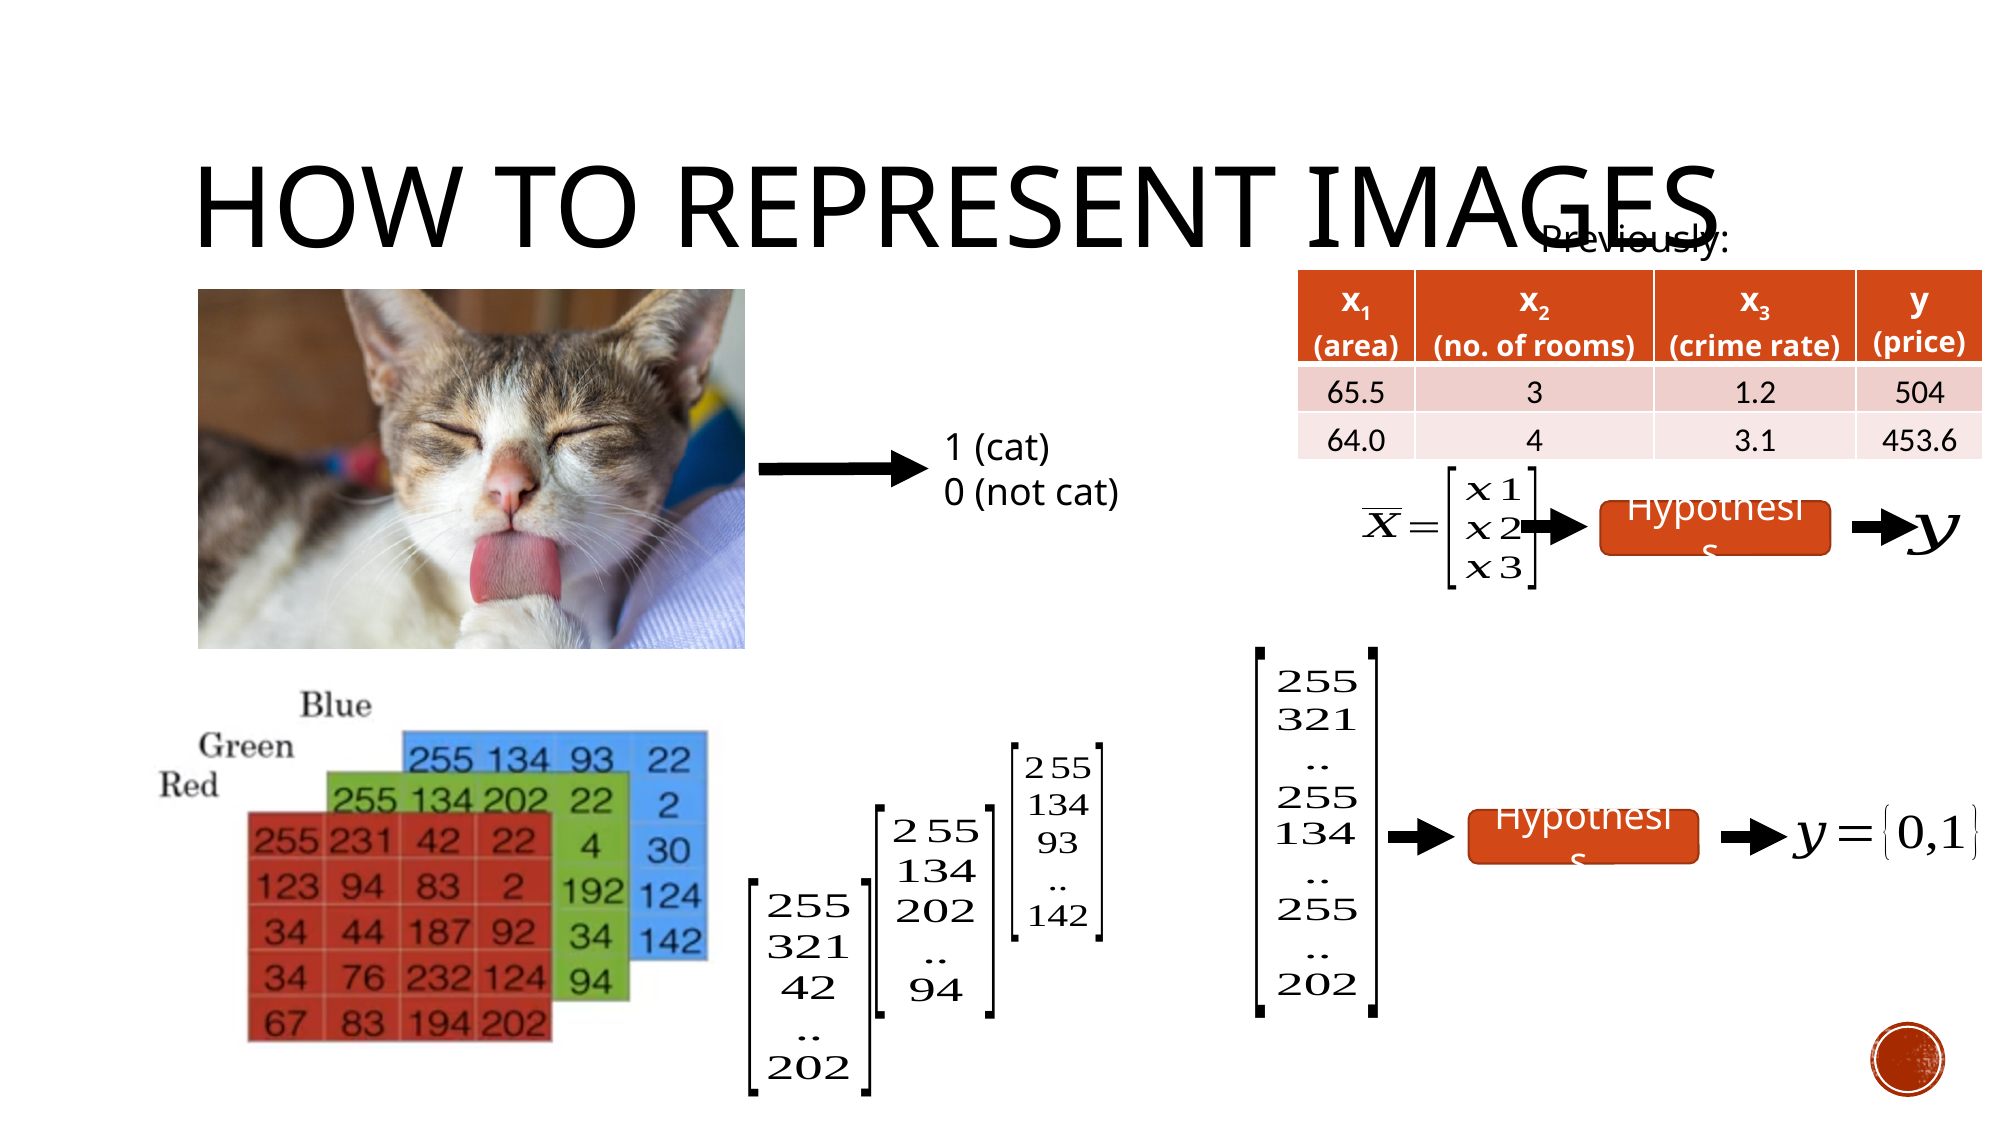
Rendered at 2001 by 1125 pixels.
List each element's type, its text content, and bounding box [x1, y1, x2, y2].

table_cell 3 [1416, 367, 1653, 411]
table_header x2 (no. of rooms) [1416, 270, 1653, 361]
picture [198, 289, 745, 649]
text_box Hypothesis [1467, 808, 1700, 865]
table_cell 65.5 [1298, 367, 1414, 411]
table_cell 1.2 [1655, 367, 1855, 411]
title How to represent Images [175, 79, 1826, 344]
table_cell 4 [1416, 413, 1653, 459]
table_cell 64.0 [1298, 413, 1414, 459]
table_cell 453.6 [1857, 413, 1982, 459]
table_cell 3.1 [1655, 413, 1855, 459]
text_box 1 (cat) 0 (not cat) [928, 415, 1351, 521]
table_header y (price) [1857, 270, 1982, 361]
table_cell 504 [1857, 367, 1982, 411]
table_header x3 (crime rate) [1655, 270, 1855, 361]
table_header x1 (area) [1298, 270, 1414, 361]
text_box Hypothesis [1599, 500, 1832, 556]
picture [109, 667, 745, 1050]
text_box Previously: [1525, 207, 1937, 267]
